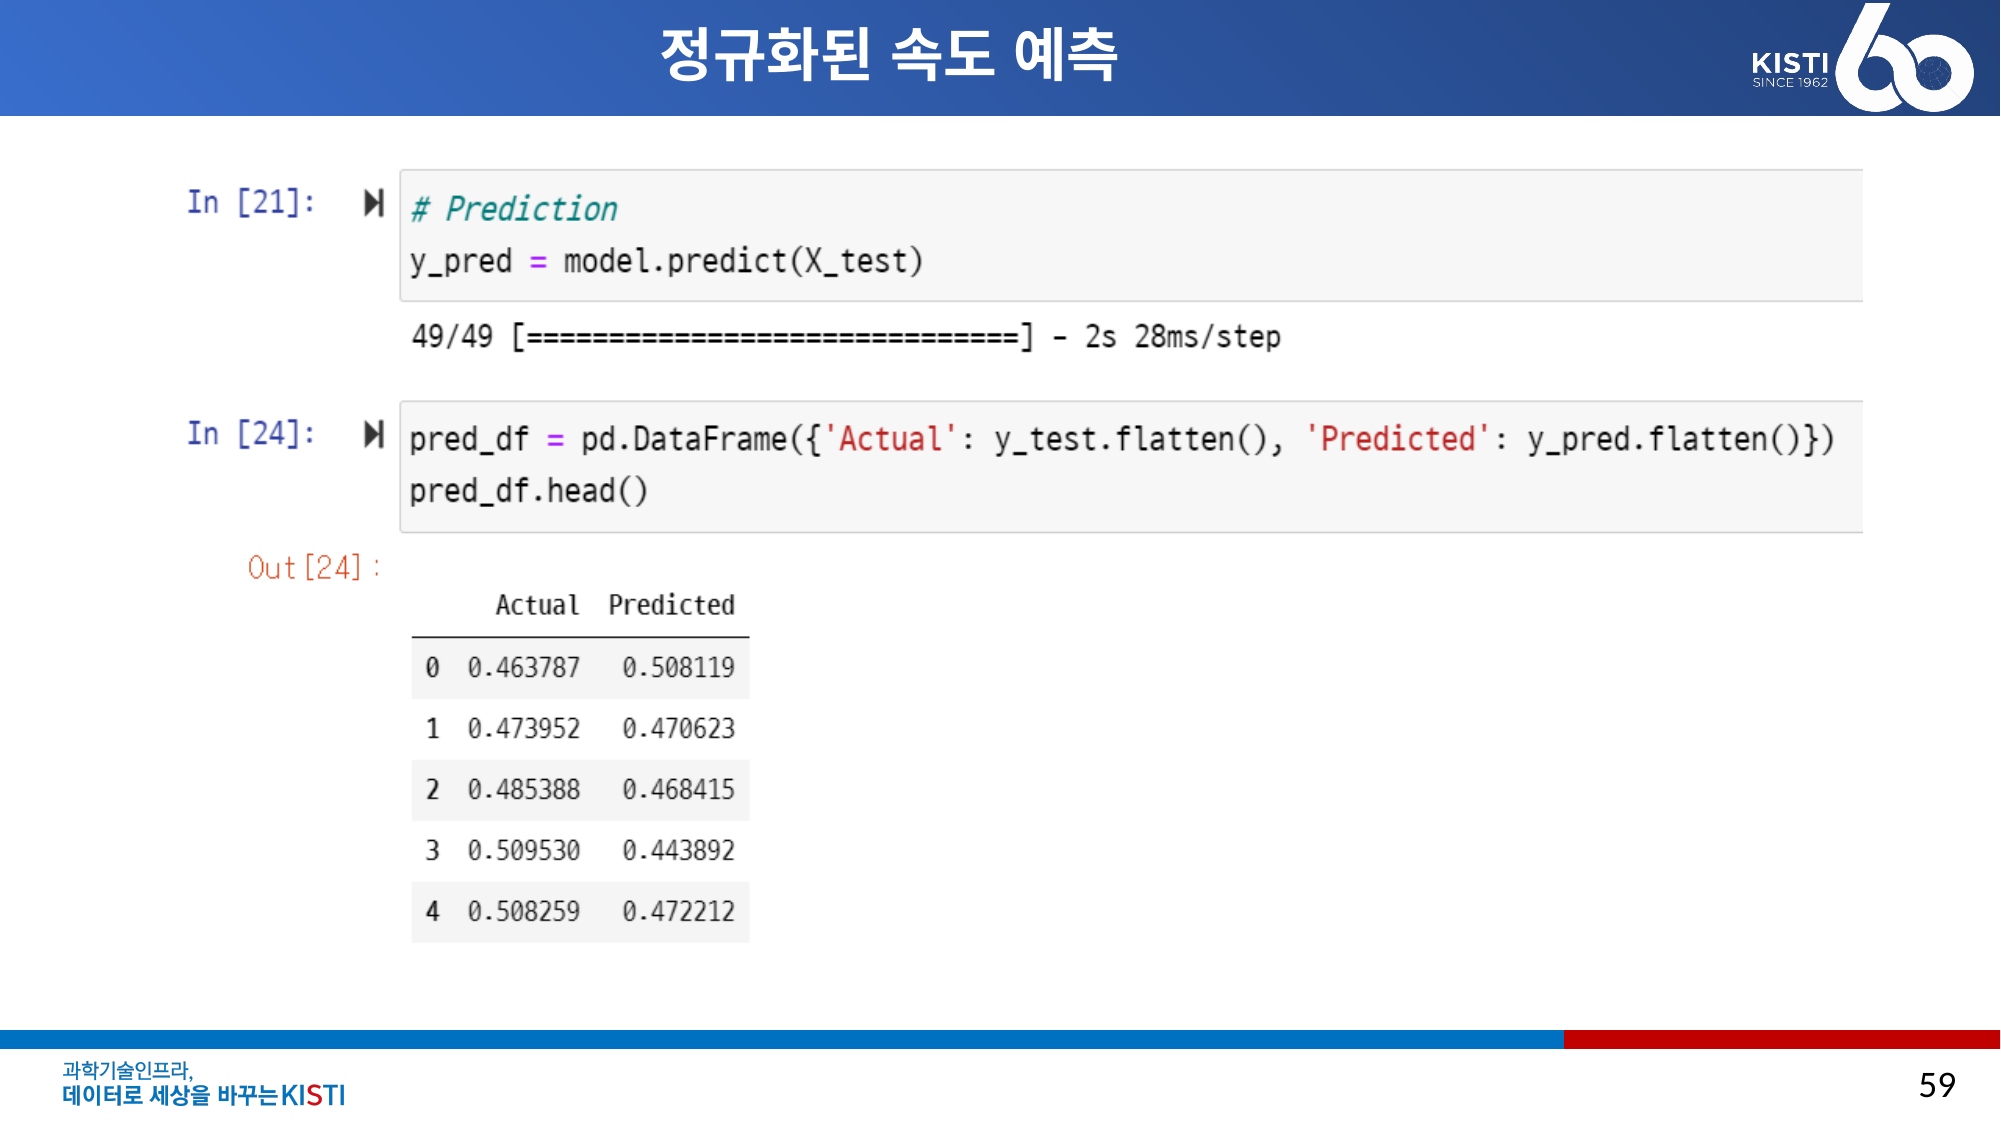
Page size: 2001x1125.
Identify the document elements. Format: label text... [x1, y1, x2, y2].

picture [63, 1061, 344, 1106]
title 정규화된 속도 예측 [53, 1, 1728, 114]
slide_number 59 [1594, 1053, 1971, 1113]
picture [1753, 3, 1974, 112]
picture [137, 160, 1863, 965]
